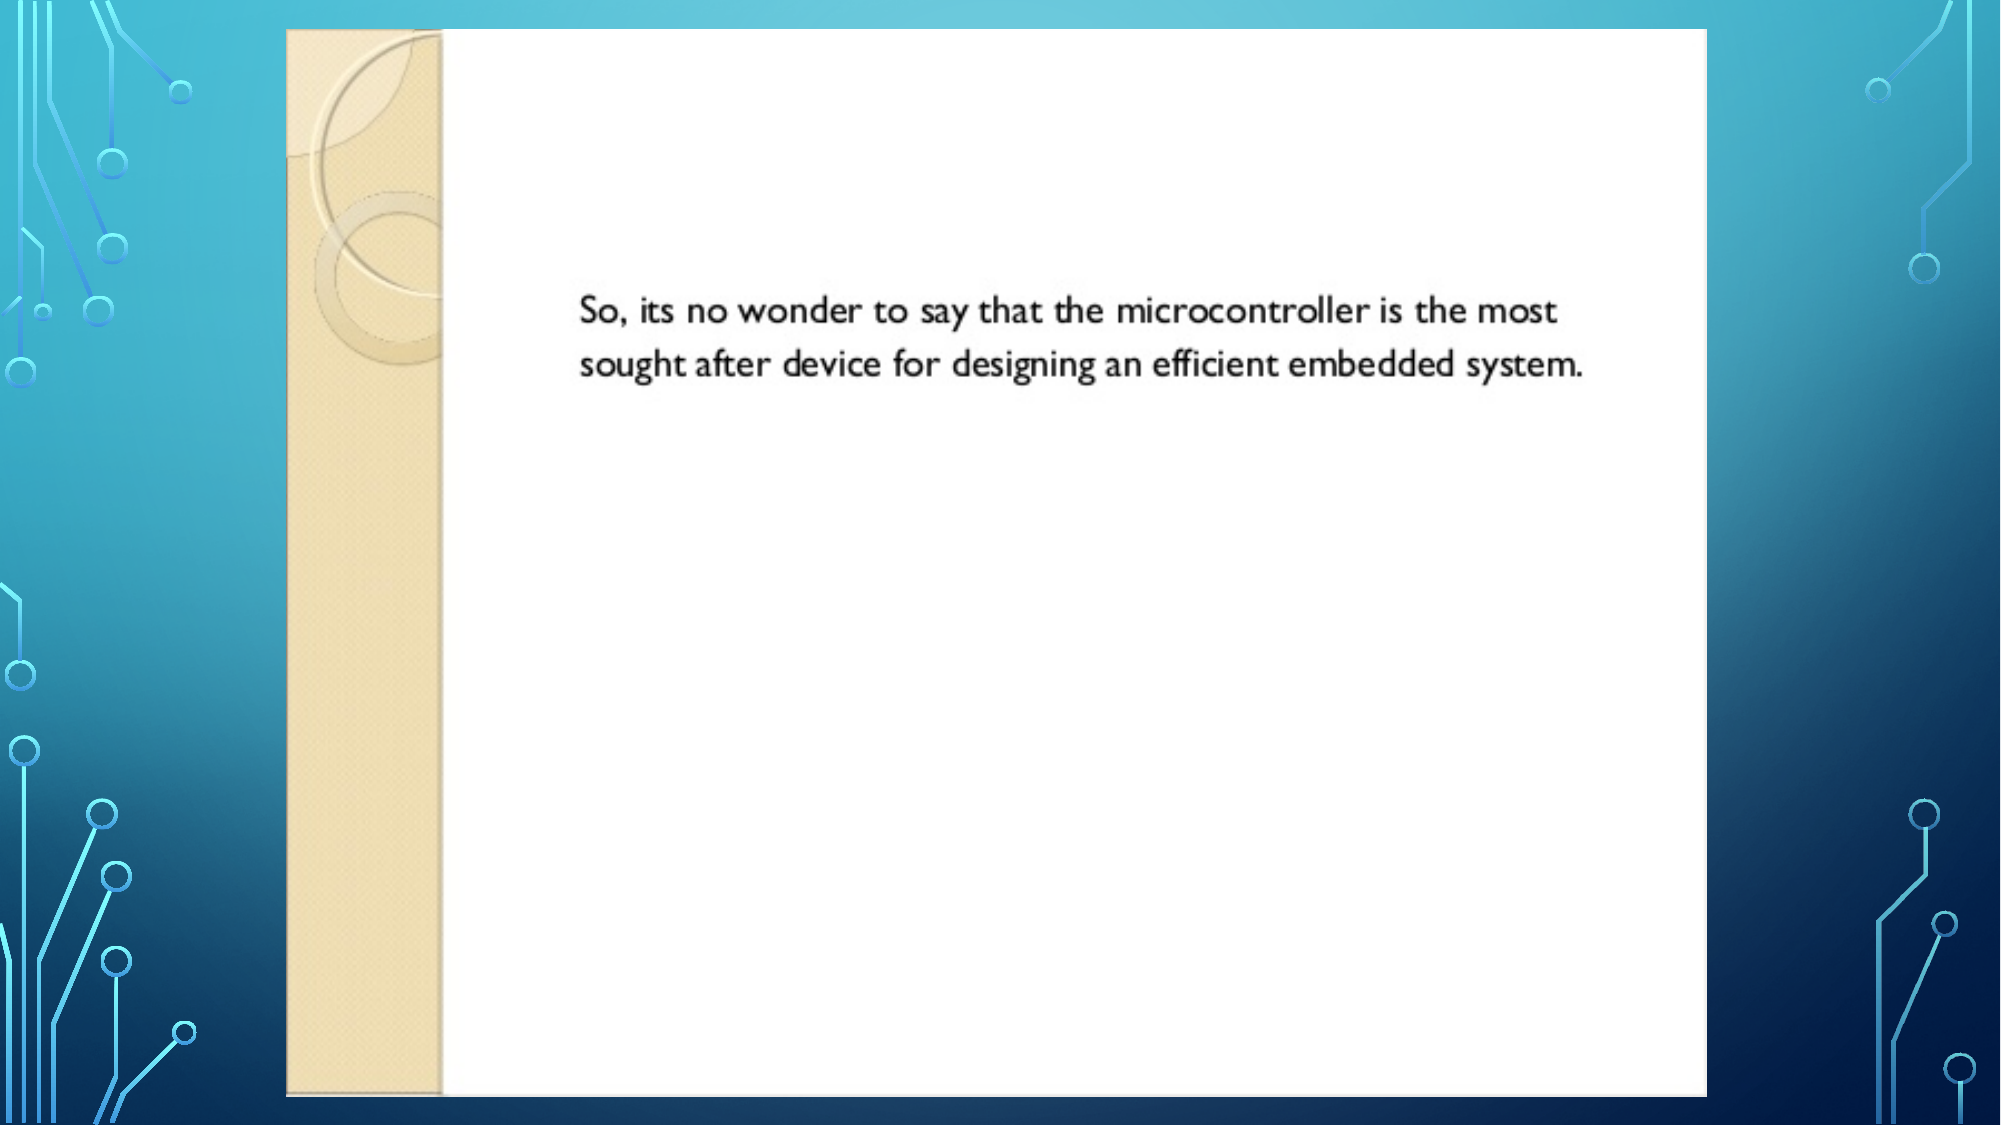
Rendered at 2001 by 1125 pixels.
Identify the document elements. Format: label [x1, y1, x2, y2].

picture [285, 29, 1707, 1097]
